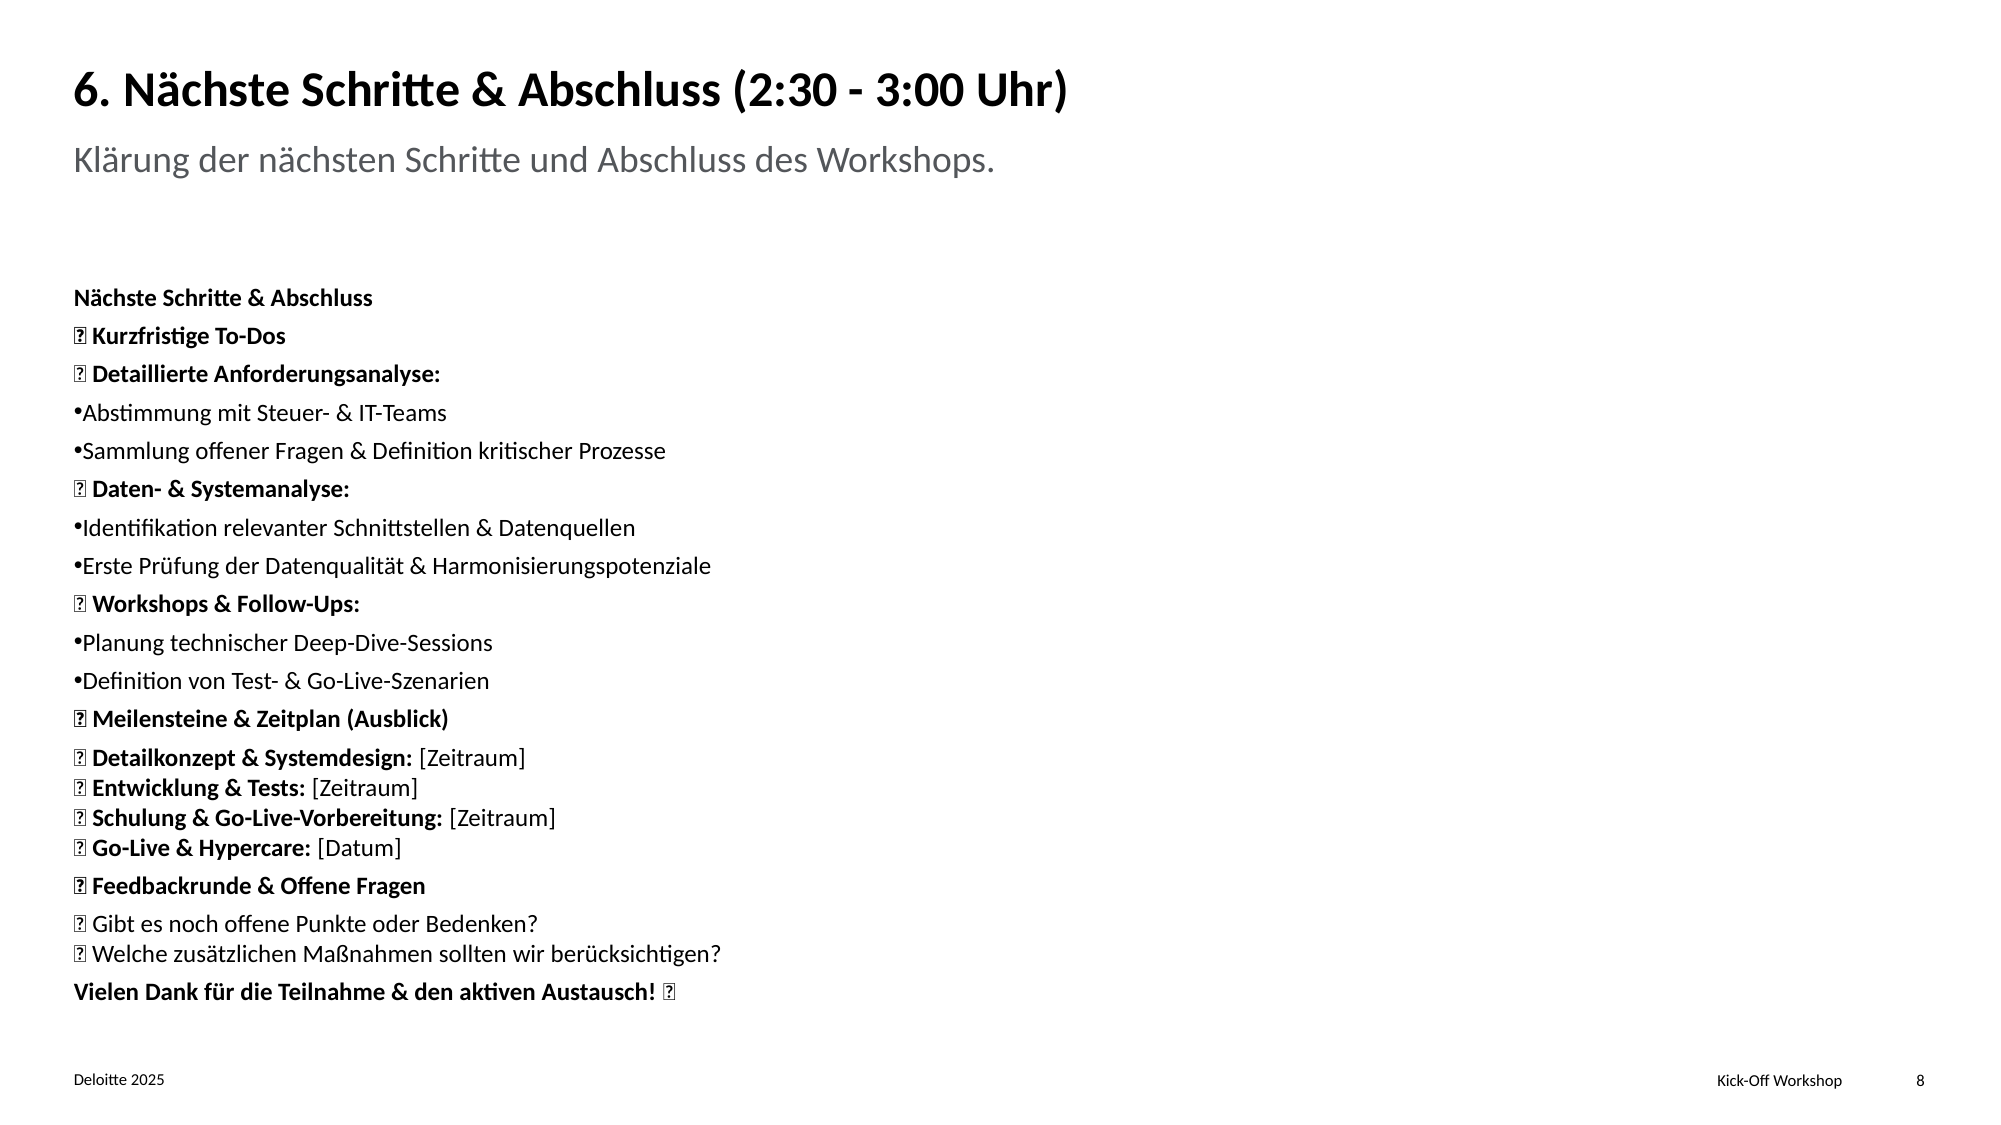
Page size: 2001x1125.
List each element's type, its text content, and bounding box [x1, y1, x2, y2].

list Nächste Schritte & Abschluss 📌 Kurzfristige To-Dos ✅ Detaillierte Anforderungsanalyse: Abstimmung mit Steuer- & IT-Teams Sammlung offener Fragen & Definition kritischer Prozesse ✅ Daten- & Systemanalyse: Identifikation relevanter Schnittstellen & Datenquellen Erste Prüfung der Datenqualität & Harmonisierungspotenziale ✅ Workshops & Follow-Ups: Planung technischer Deep-Dive-Sessions Definition von Test- & Go-Live-Szenarien 📅 Meilensteine & Zeitplan (Ausblick) 📌 Detailkonzept & Systemdesign: [Zeitraum] 📌 Entwicklung & Tests: [Zeitraum] 📌 Schulung & Go-Live-Vorbereitung: [Zeitraum] 📌 Go-Live & Hypercare: [Datum] 📣 Feedbackrunde & Offene Fragen 🔹 Gibt es noch offene Punkte oder Bedenken? 🔹 Welche zusätzlichen Maßnahmen sollten wir berücksichtigen? Vielen Dank für die Teilnahme & den aktiven Austausch! 🎉 [73, 281, 1929, 1043]
title 6. Nächste Schritte & Abschluss (2:30 - 3:00 Uhr) [73, 56, 1929, 113]
list Klärung der nächsten Schritte und Abschluss des Workshops. [73, 134, 1929, 260]
